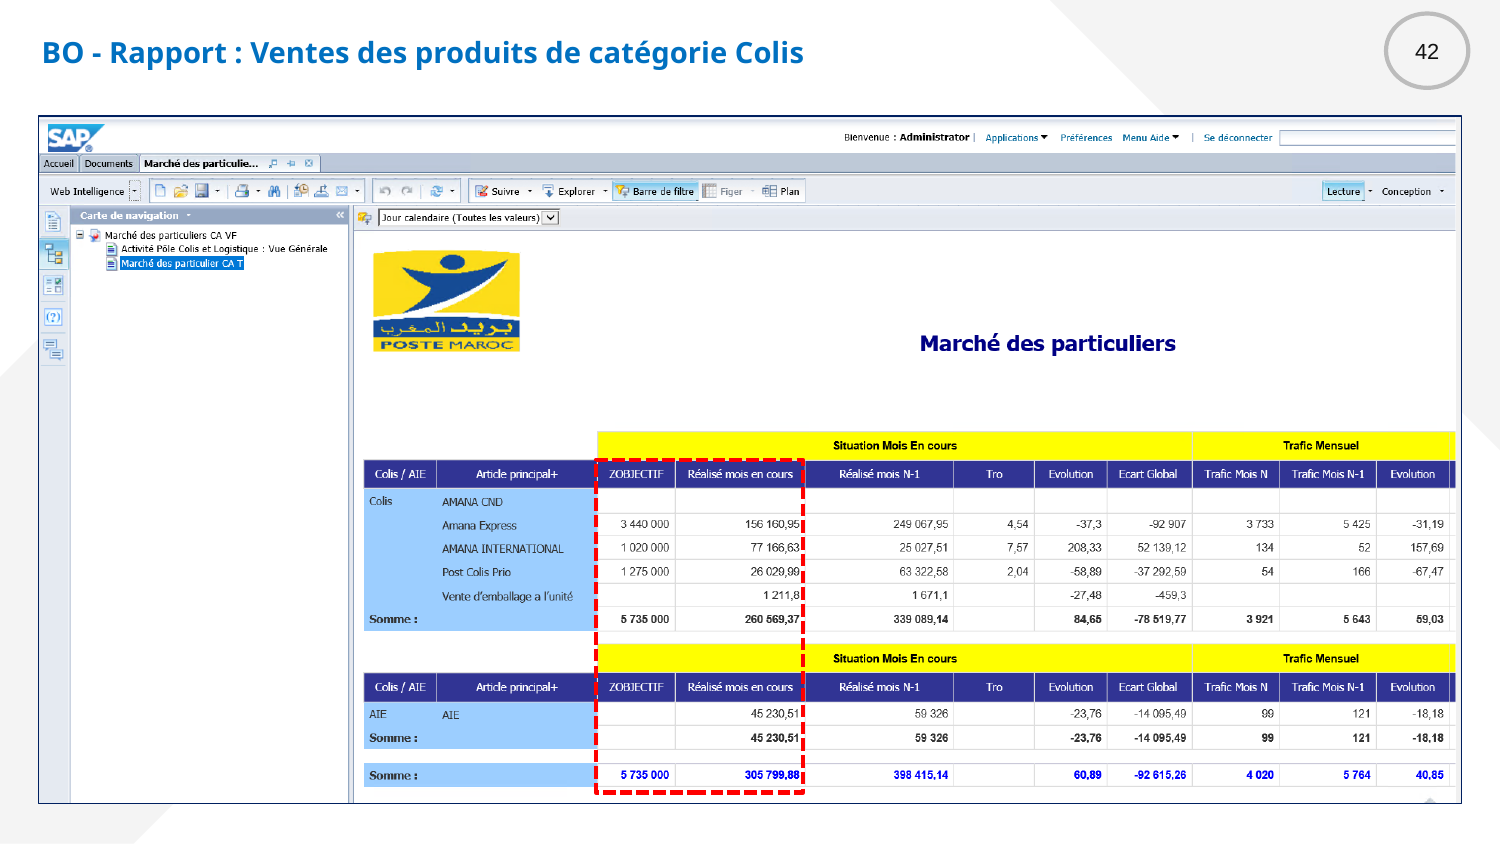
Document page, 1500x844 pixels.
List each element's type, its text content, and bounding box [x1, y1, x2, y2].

text_box BO - Rapport : Ventes des produits de catégorie Colis [26, 27, 820, 77]
text_box 42 [1383, 11, 1471, 90]
picture [38, 116, 1462, 803]
